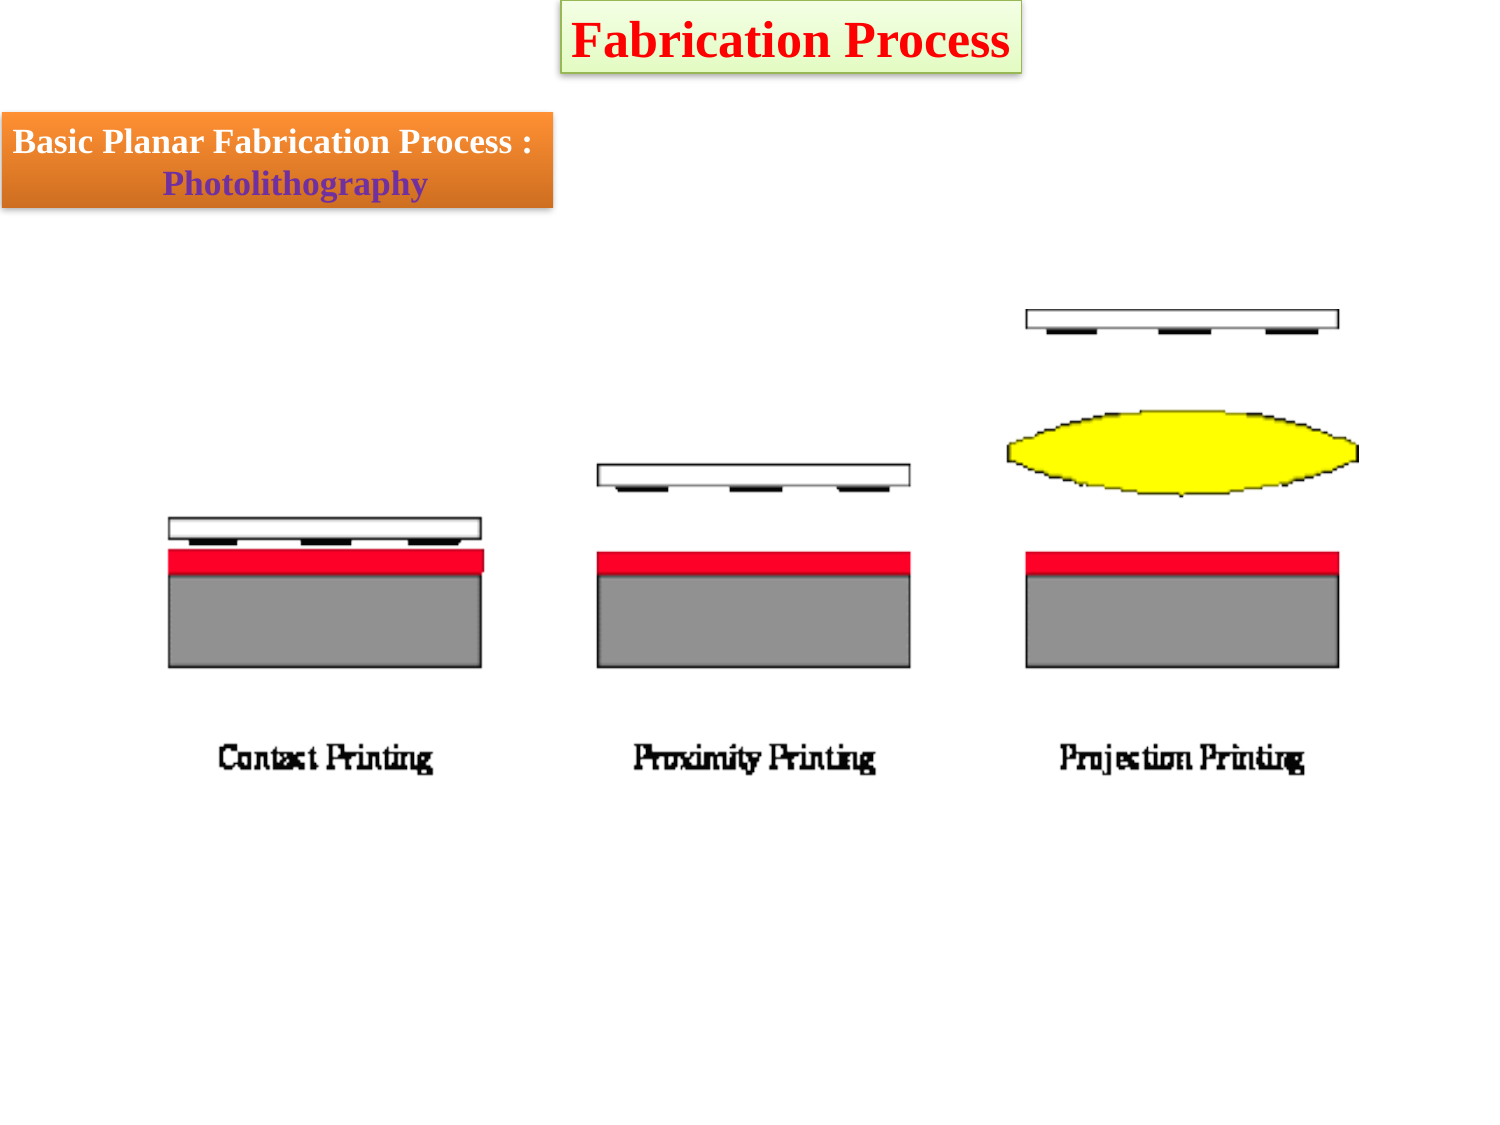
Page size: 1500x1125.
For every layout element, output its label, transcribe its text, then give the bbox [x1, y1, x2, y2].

picture [166, 309, 1359, 779]
text_box Fabrication Process [560, 0, 1022, 74]
text_box Basic Planar Fabrication Process : Photolithography [1, 112, 554, 208]
